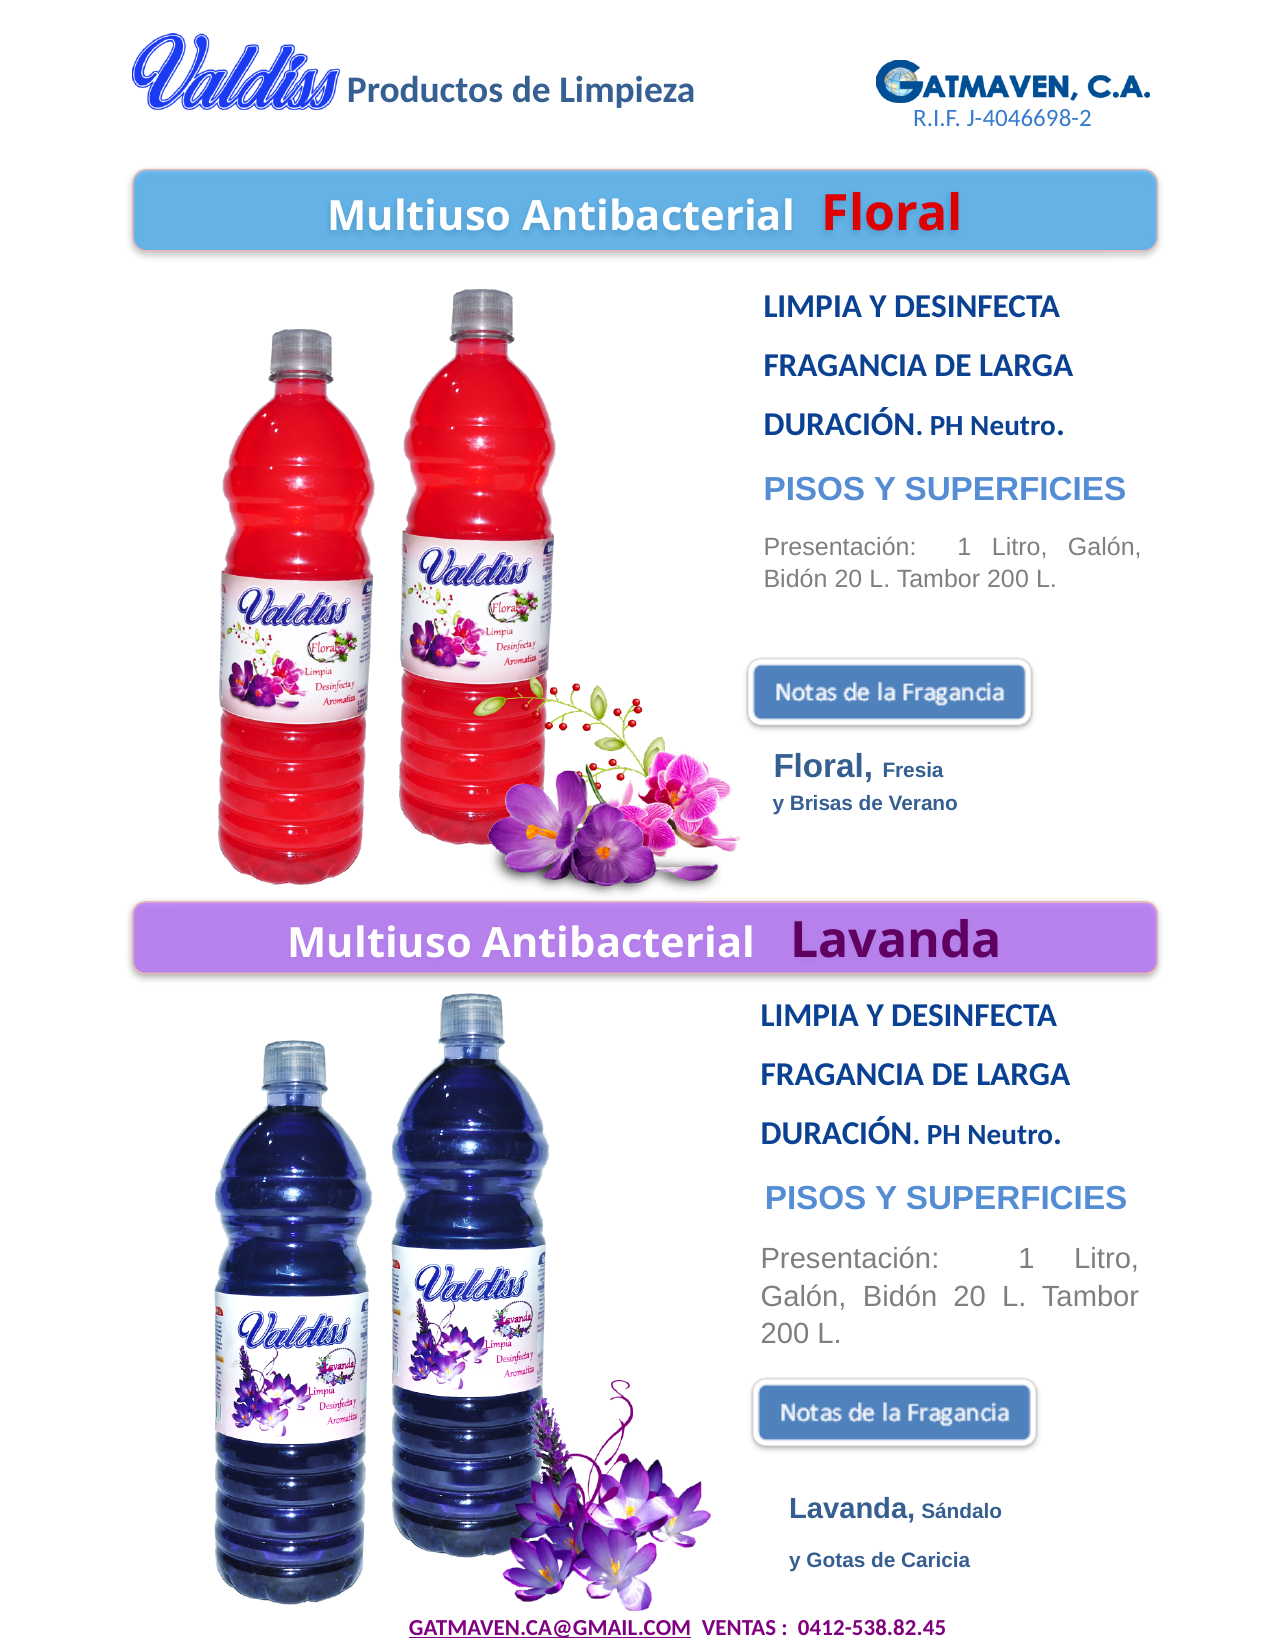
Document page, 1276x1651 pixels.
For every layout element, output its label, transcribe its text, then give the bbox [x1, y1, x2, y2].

text_box y Brisas de Verano [746, 782, 1013, 823]
table_header LIMPIA Y DESINFECTA FRAGANCIA DE LARGA DURACIÓN. PH Neutro. PISOS Y SUPERFICIES Presentación: 1 Litro, Galón, Bidón 20 L. Tambor 200 L. [749, 288, 1157, 719]
picture [740, 655, 1041, 737]
picture [745, 1376, 1047, 1458]
text_box Productos de Limpieza [338, 57, 720, 117]
picture [132, 33, 340, 110]
text_box R.I.F. J-4046698-2 [898, 110, 1108, 140]
text_box Multiuso Antibacterial Lavanda [132, 901, 1159, 975]
text_box Multiuso Antibacterial Floral [132, 168, 1159, 252]
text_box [495, 1379, 711, 1611]
picture [212, 316, 382, 897]
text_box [472, 676, 741, 898]
picture [381, 990, 556, 1571]
table_header Floral, Fresia [746, 741, 1090, 818]
picture [204, 1037, 378, 1619]
table_header LIMPIA Y DESINFECTA FRAGANCIA DE LARGA DURACIÓN. PH Neutro. PISOS Y SUPERFICIES Presentación: 1 Litro, Galón, Bidón 20 L. Tambor 200 L. [746, 997, 1154, 1384]
picture [876, 59, 1150, 103]
text_box GATMAVEN.CA@GMAIL.COM VENTAS : 0412-538.82.45 [394, 1604, 962, 1647]
table_header Lavanda, Sándalo y Gotas de Caricia [763, 1487, 1075, 1577]
picture [393, 277, 563, 858]
